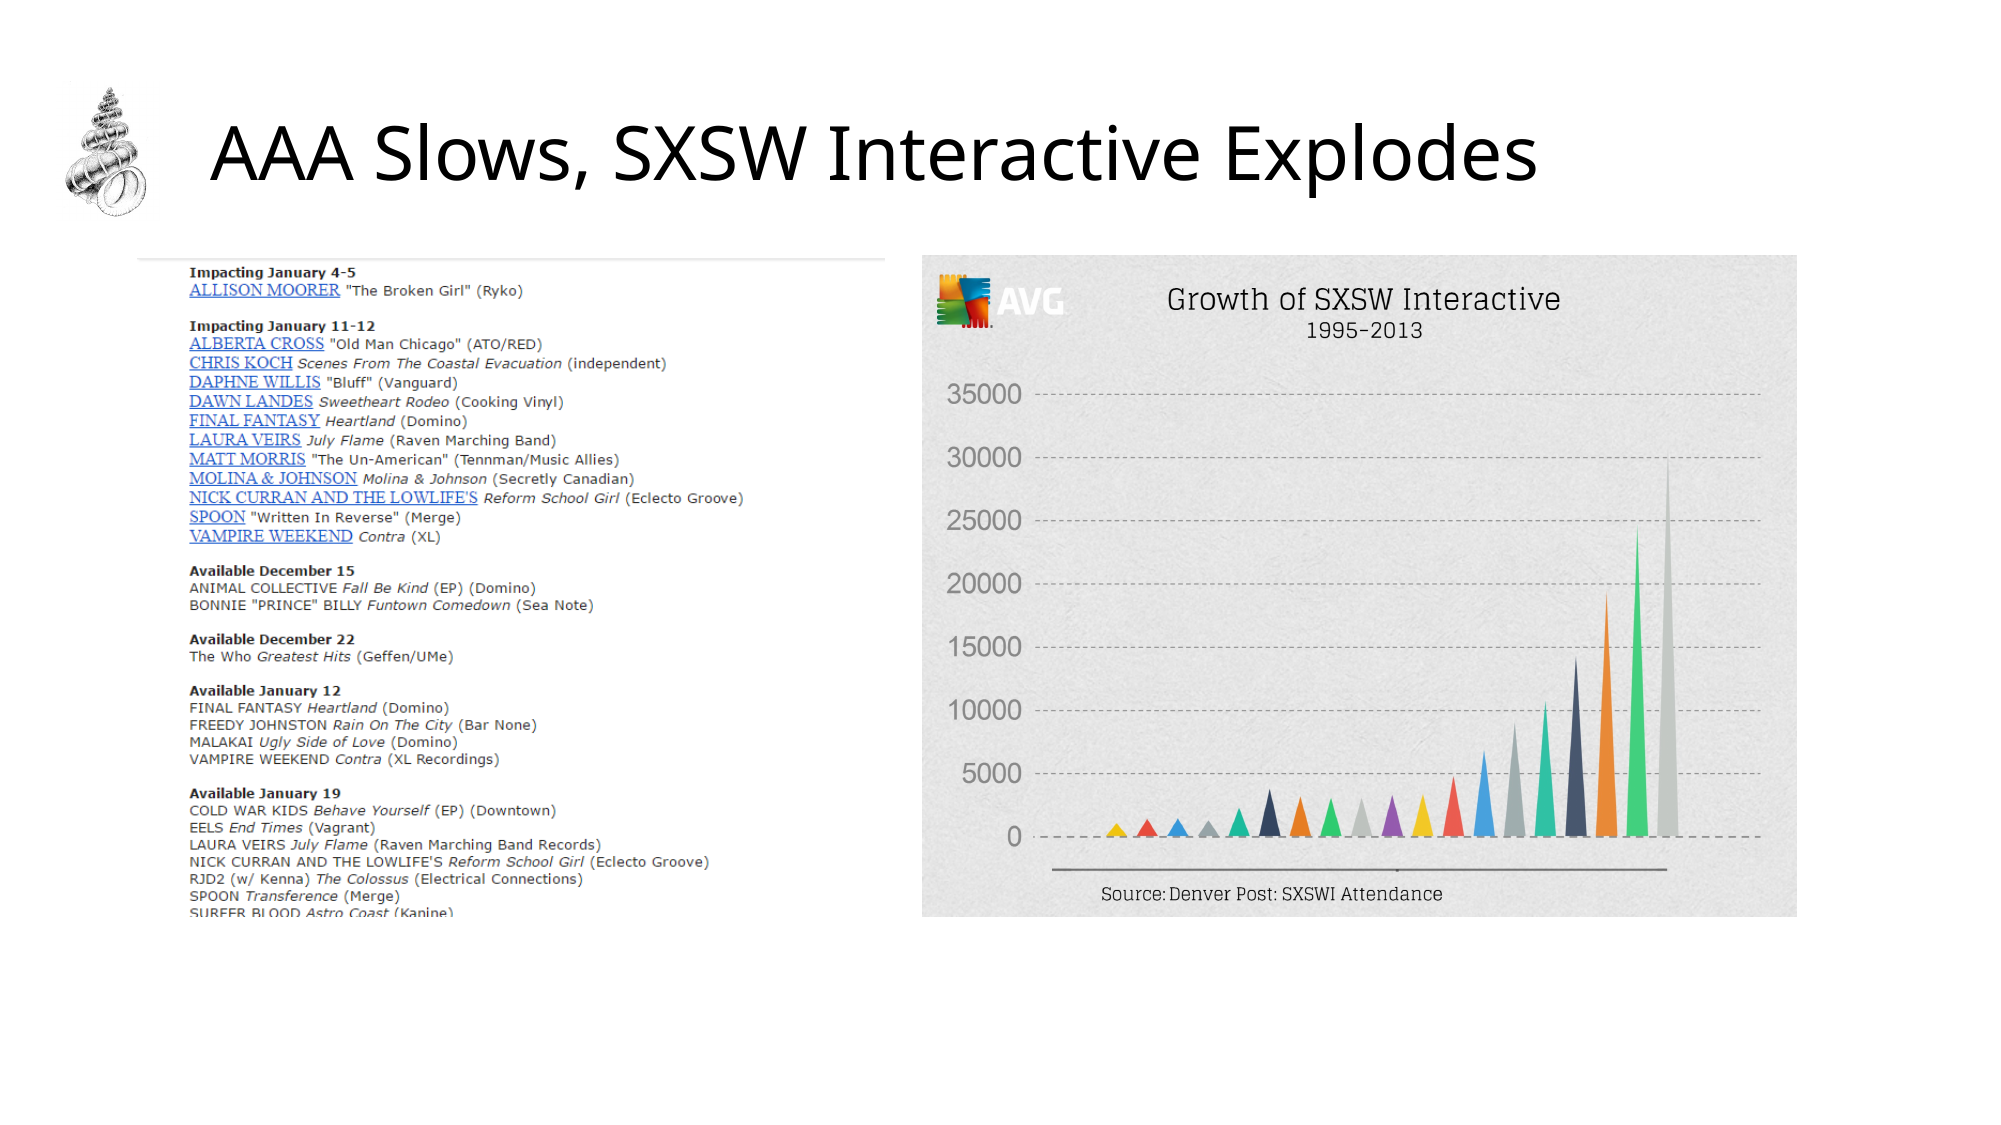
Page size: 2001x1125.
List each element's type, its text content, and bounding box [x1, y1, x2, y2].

picture [137, 255, 885, 917]
text_box AAA Slows, SXSW Interactive Explodes [195, 97, 1894, 203]
picture [56, 81, 160, 221]
picture [922, 255, 1797, 917]
